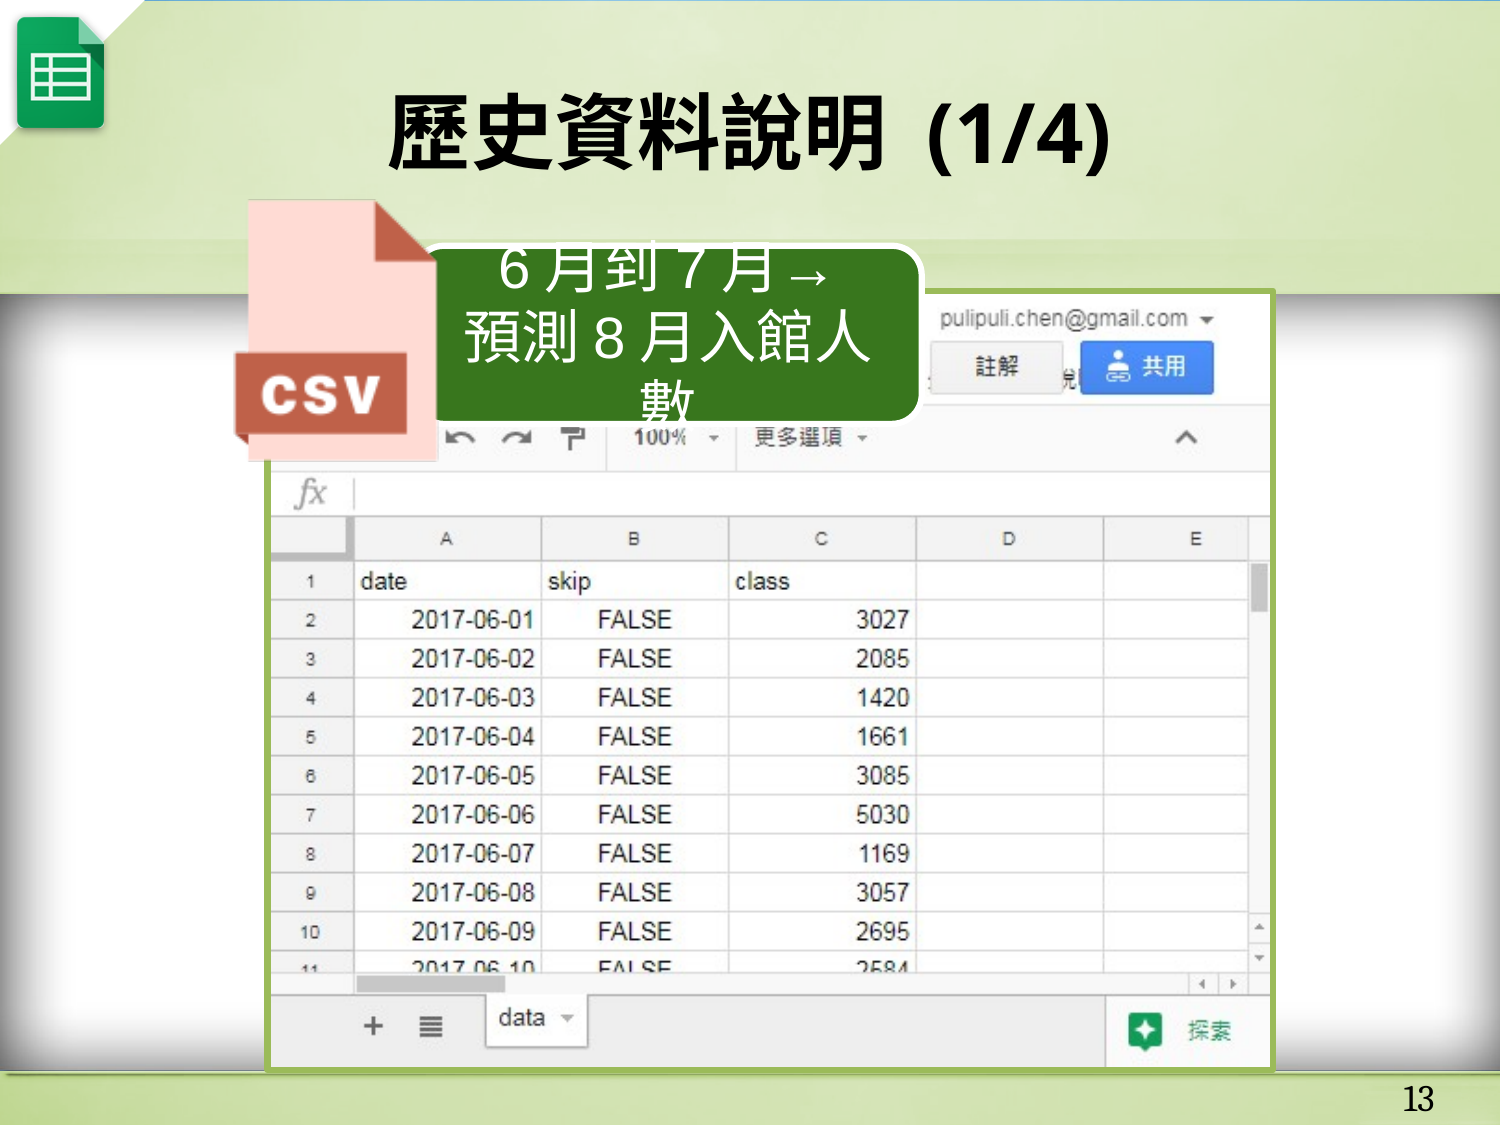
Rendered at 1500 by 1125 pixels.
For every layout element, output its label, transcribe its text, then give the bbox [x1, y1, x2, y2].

title 歷史資料說明 (1/4) [78, 27, 1422, 232]
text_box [270, 245, 1270, 1067]
text_box [0, 0, 145, 145]
slide_number ‹#› [1350, 1074, 1488, 1118]
picture [0, 0, 1500, 1125]
